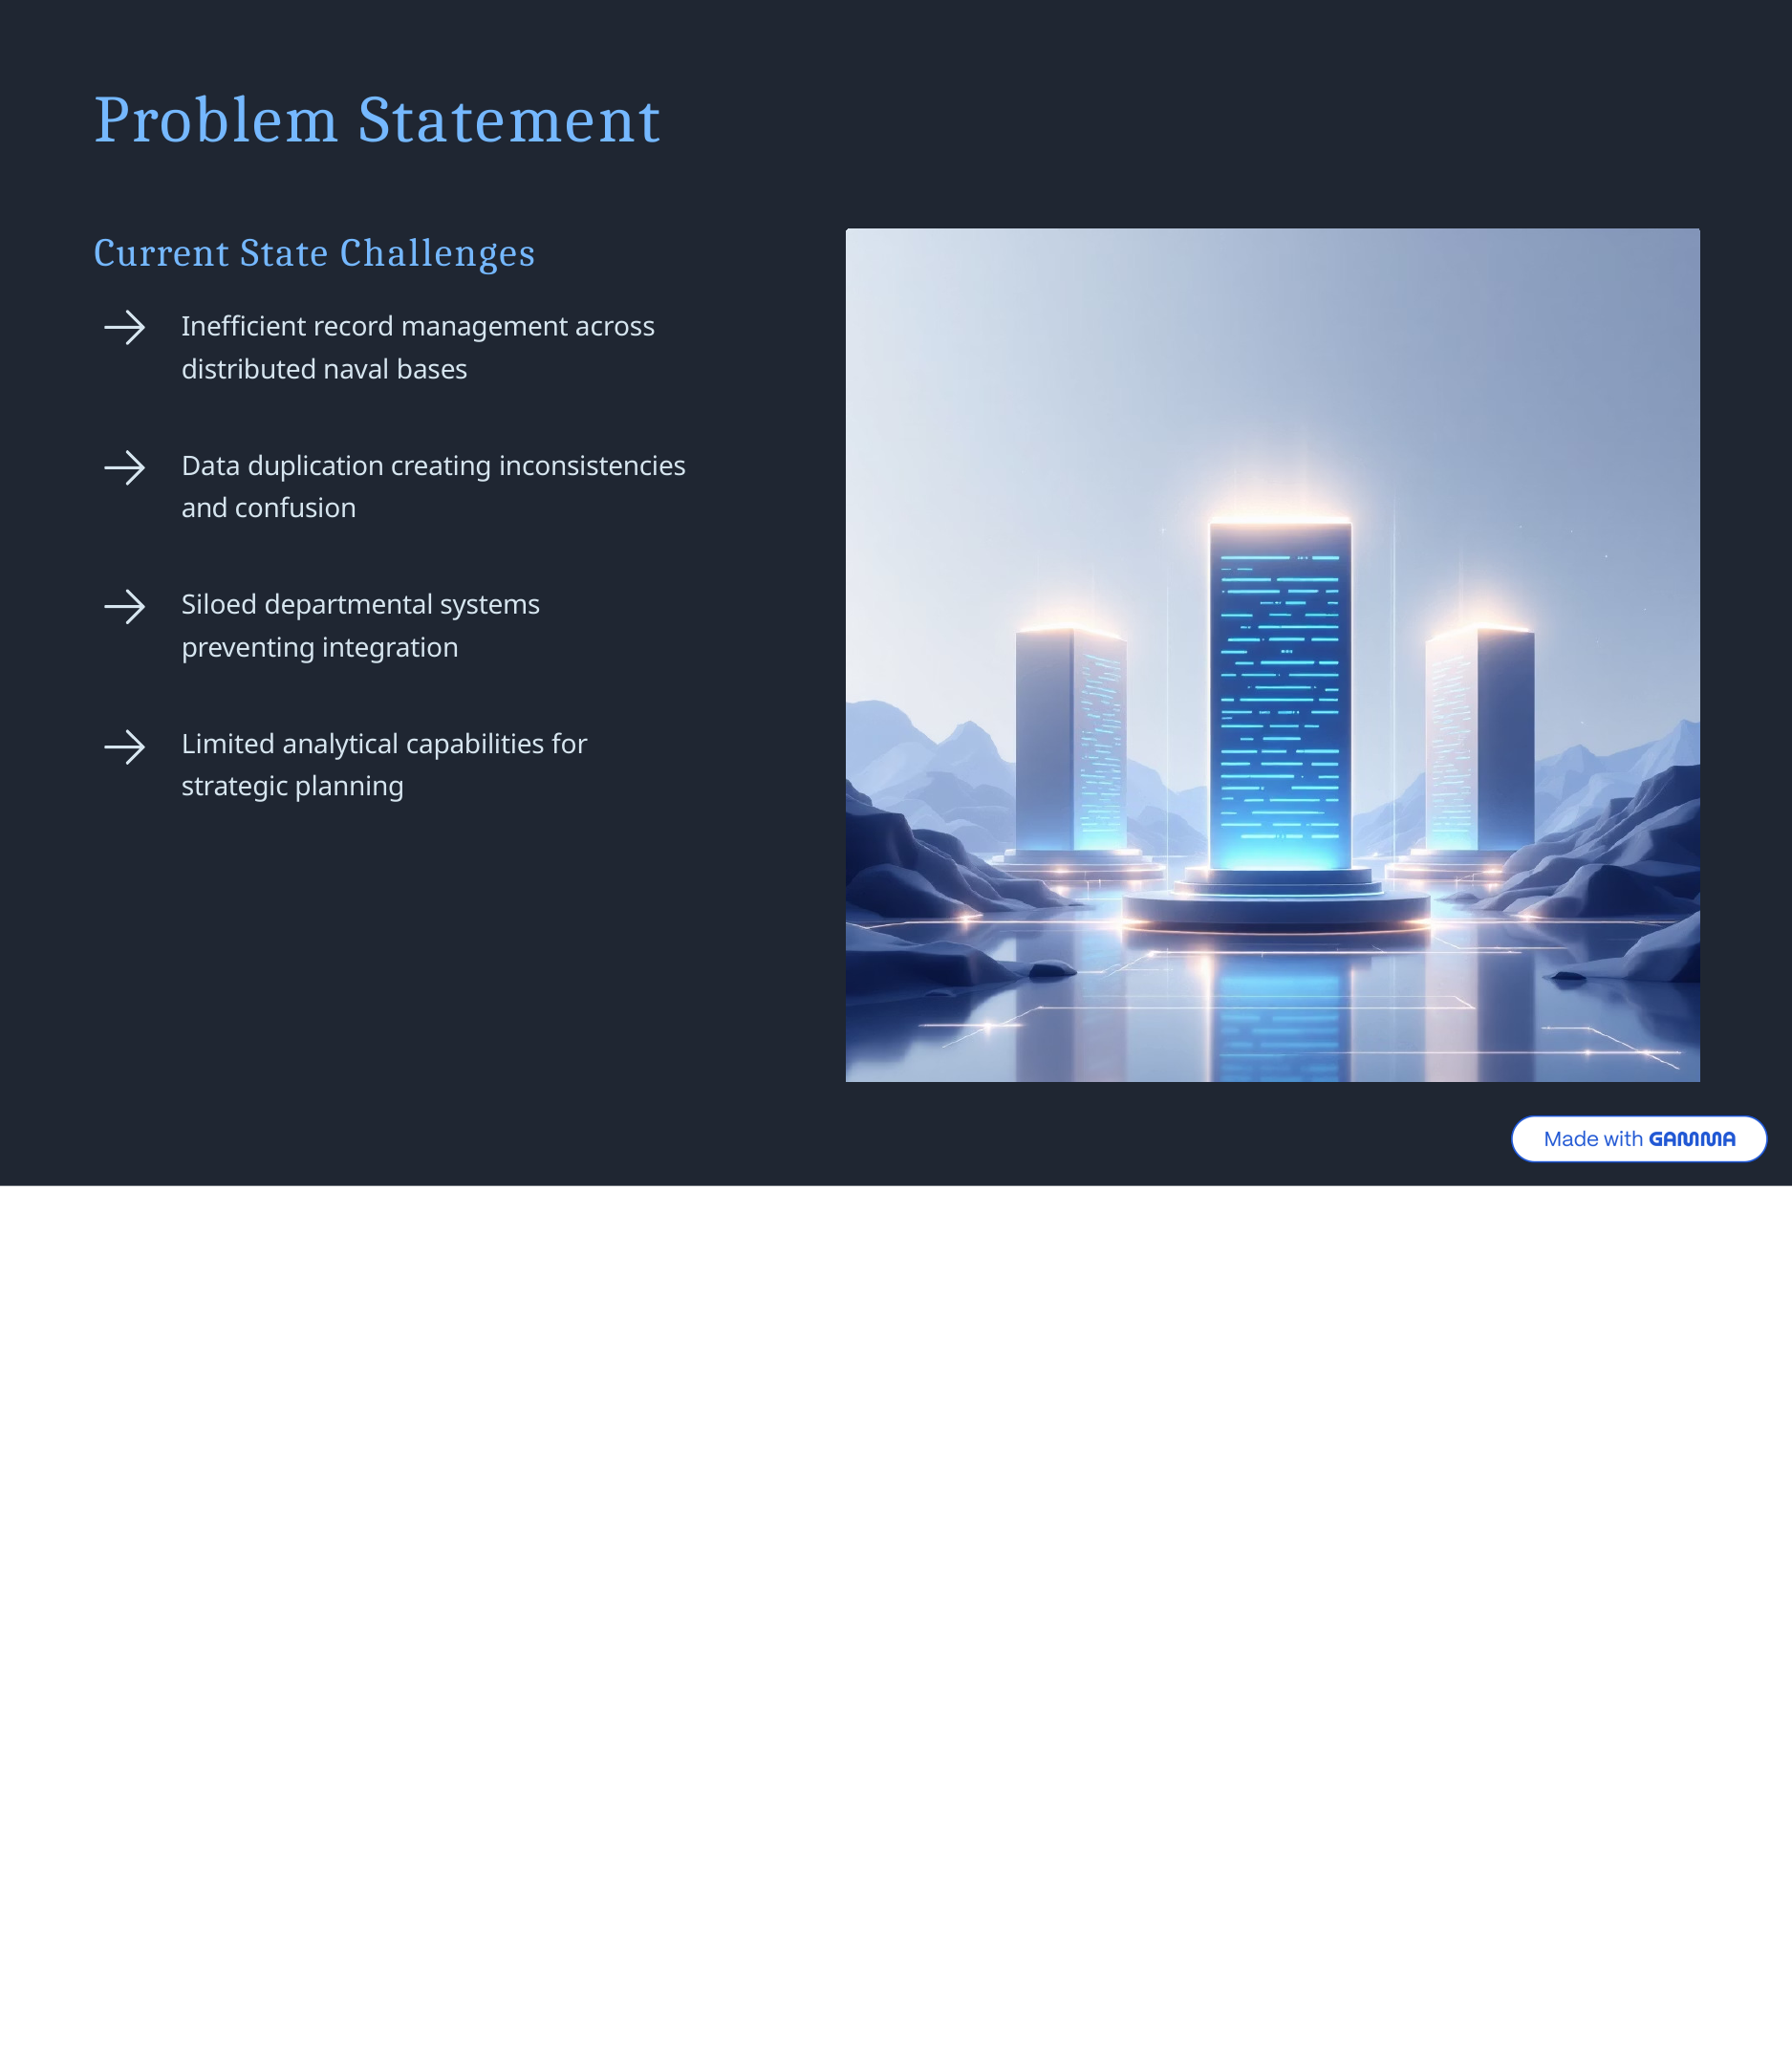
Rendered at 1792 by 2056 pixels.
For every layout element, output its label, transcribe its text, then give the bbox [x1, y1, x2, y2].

text_box Current State Challenges Inefficient record management across distributed naval bases Data duplication creating inconsistencies and confusion Siloed departmental systems preventing integration Limited analytical capabilities for strategic planning [92, 223, 774, 801]
picture [1501, 1105, 1778, 1173]
title Problem Statement [92, 73, 1700, 419]
text_box [0, 0, 1792, 1186]
picture [846, 227, 1700, 1082]
